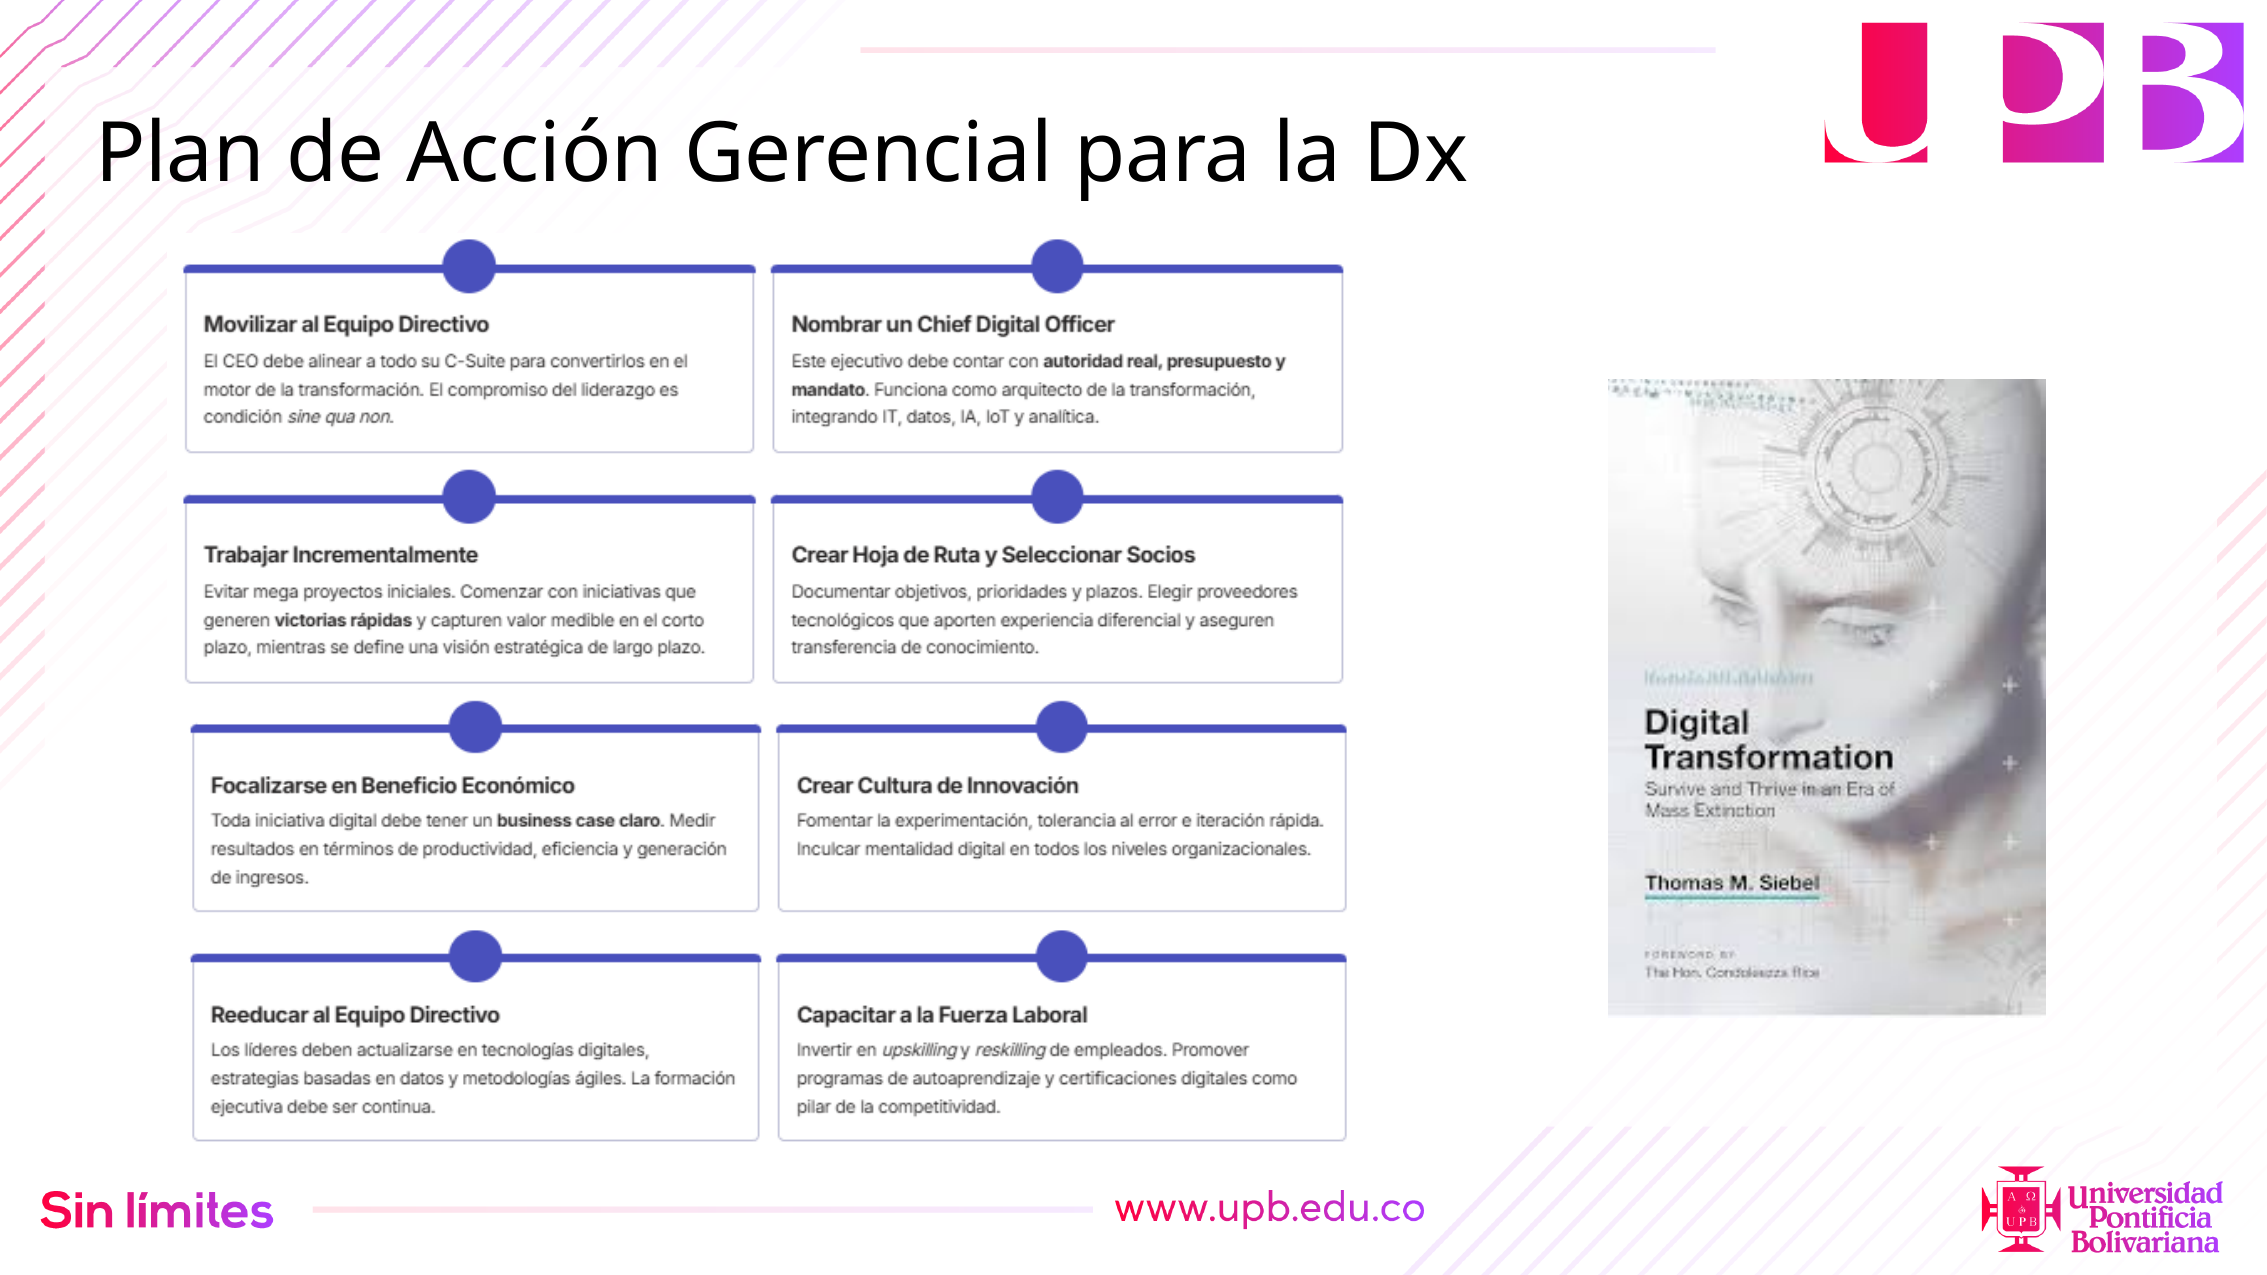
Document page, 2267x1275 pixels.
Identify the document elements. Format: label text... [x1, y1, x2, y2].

text_box Plan de Acción Gerencial para la Dx [80, 90, 1707, 206]
picture [0, 0, 2267, 1275]
